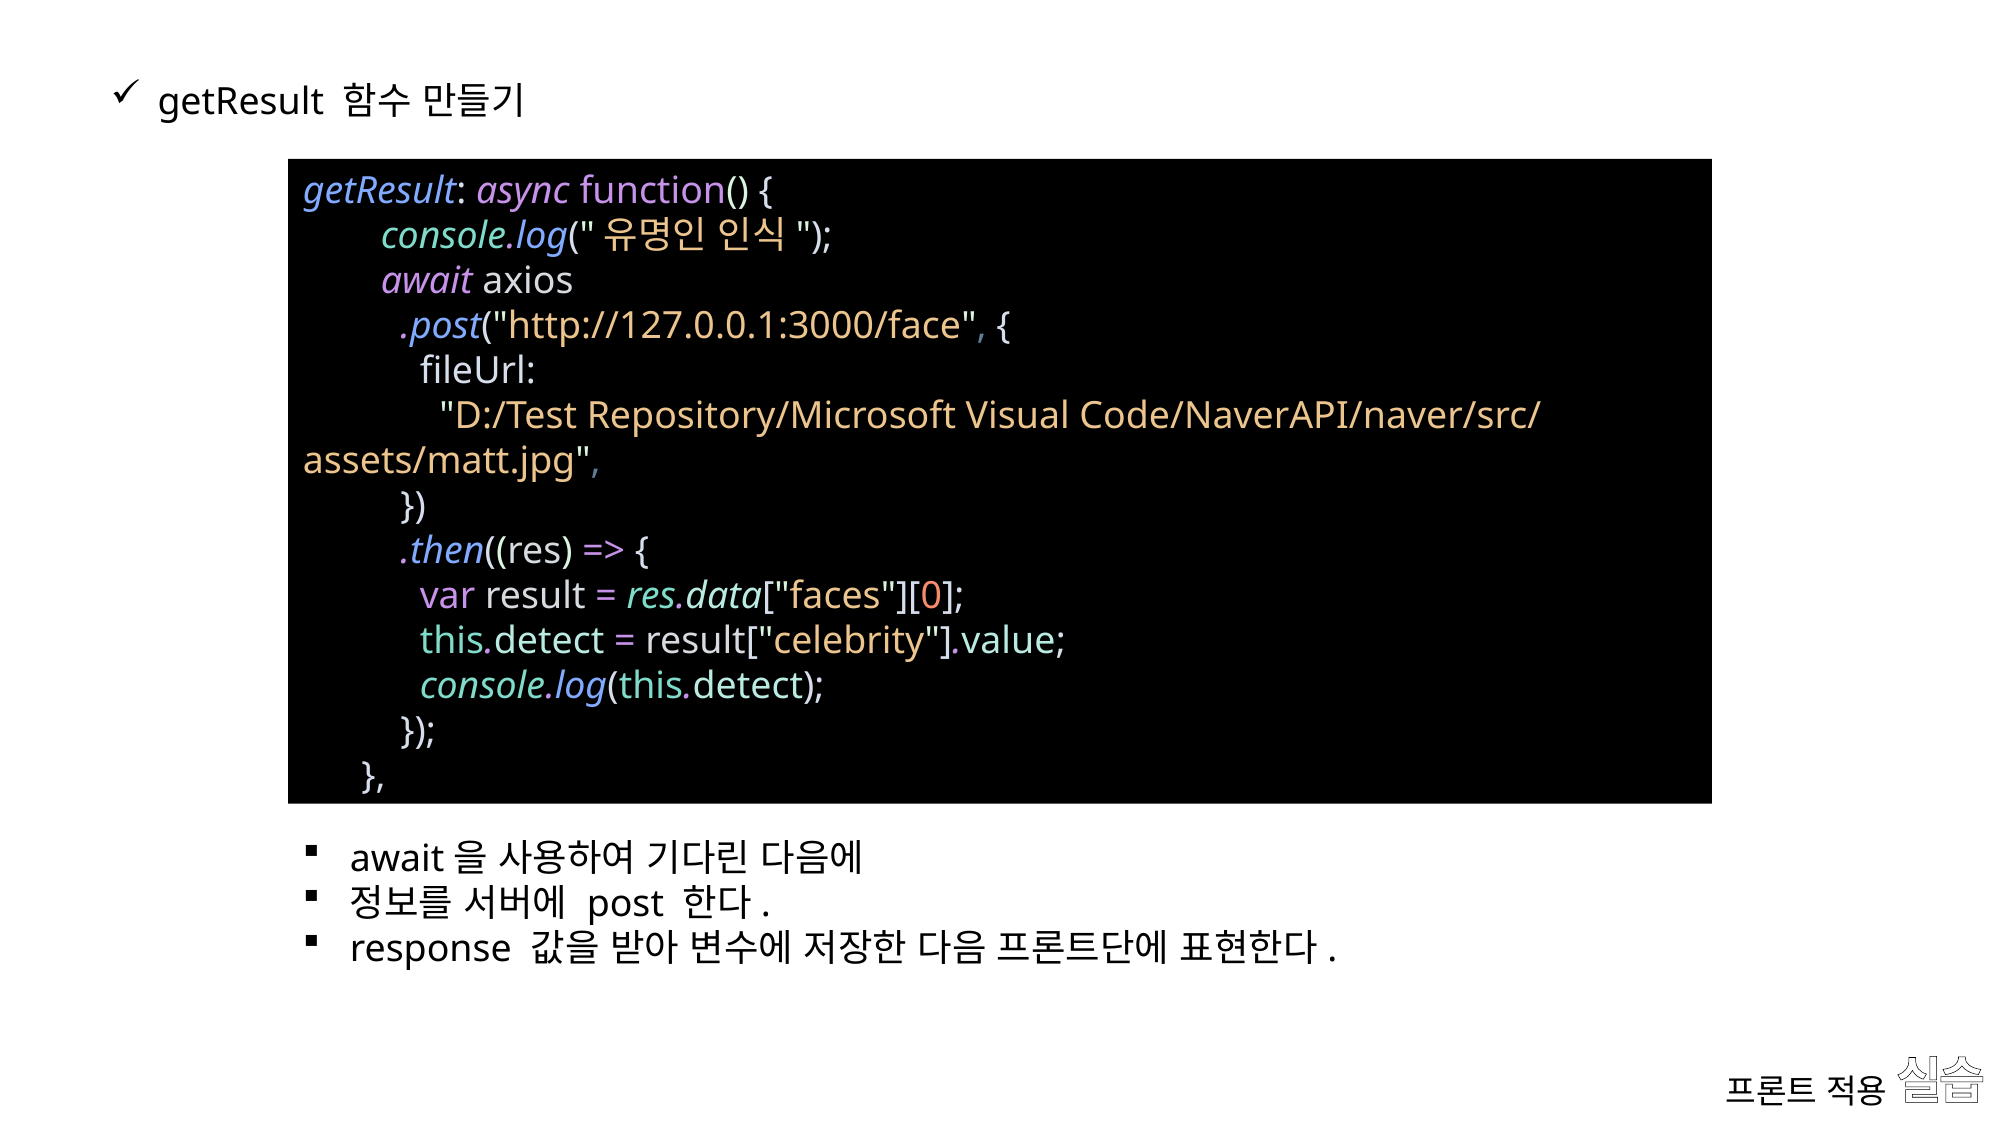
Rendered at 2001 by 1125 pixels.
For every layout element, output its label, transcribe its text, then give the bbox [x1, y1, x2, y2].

text_box getResult 함수 만들기 [95, 69, 742, 130]
text_box await을 사용하여 기다린 다음에 정보를 서버에 post 한다. response 값을 받아 변수에 저장한 다음 프론트단에 표현한다. [288, 826, 1527, 976]
text_box 프론트 적용 [1711, 1062, 1903, 1118]
title 실습 [1689, 1039, 2000, 1125]
text_box getResult: async function() { console.log("유명인 인식"); await axios .post("http://127.0.0.1:3000/face", { fileUrl: "D:/Test Repository/Microsoft Visual Code/NaverAPI/naver/src/assets/matt.jpg", }) .then((res) => { var result = res.data["faces"][0]; this.detect = result["celebrity"].value; console.log(this.detect); }); }, [288, 158, 1712, 804]
